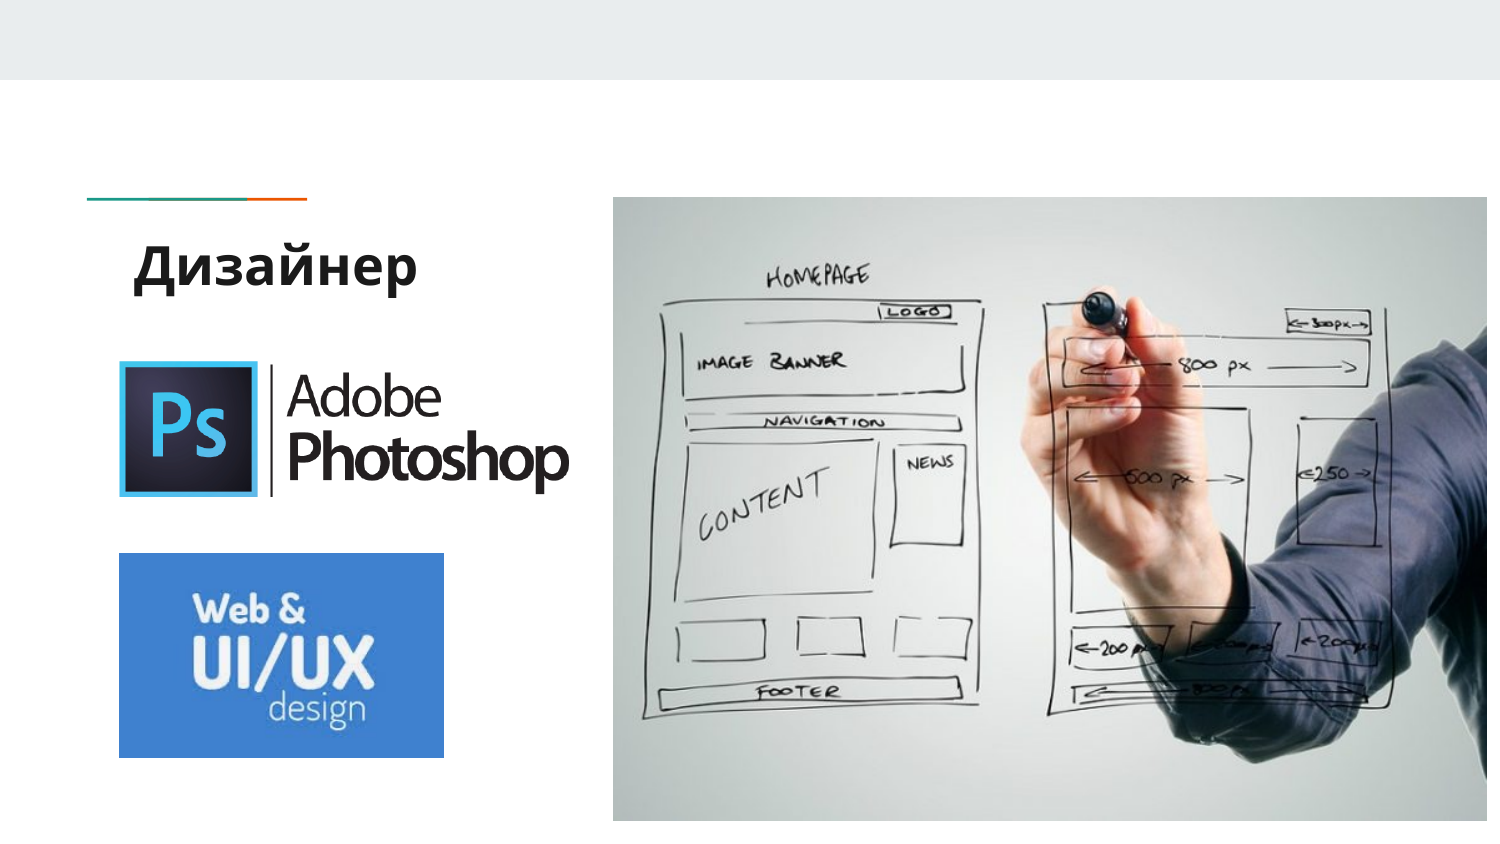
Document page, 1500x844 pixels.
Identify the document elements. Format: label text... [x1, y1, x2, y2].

picture [119, 553, 445, 759]
picture [119, 361, 569, 497]
title Дизайнер [119, 216, 607, 305]
picture [612, 196, 1487, 822]
